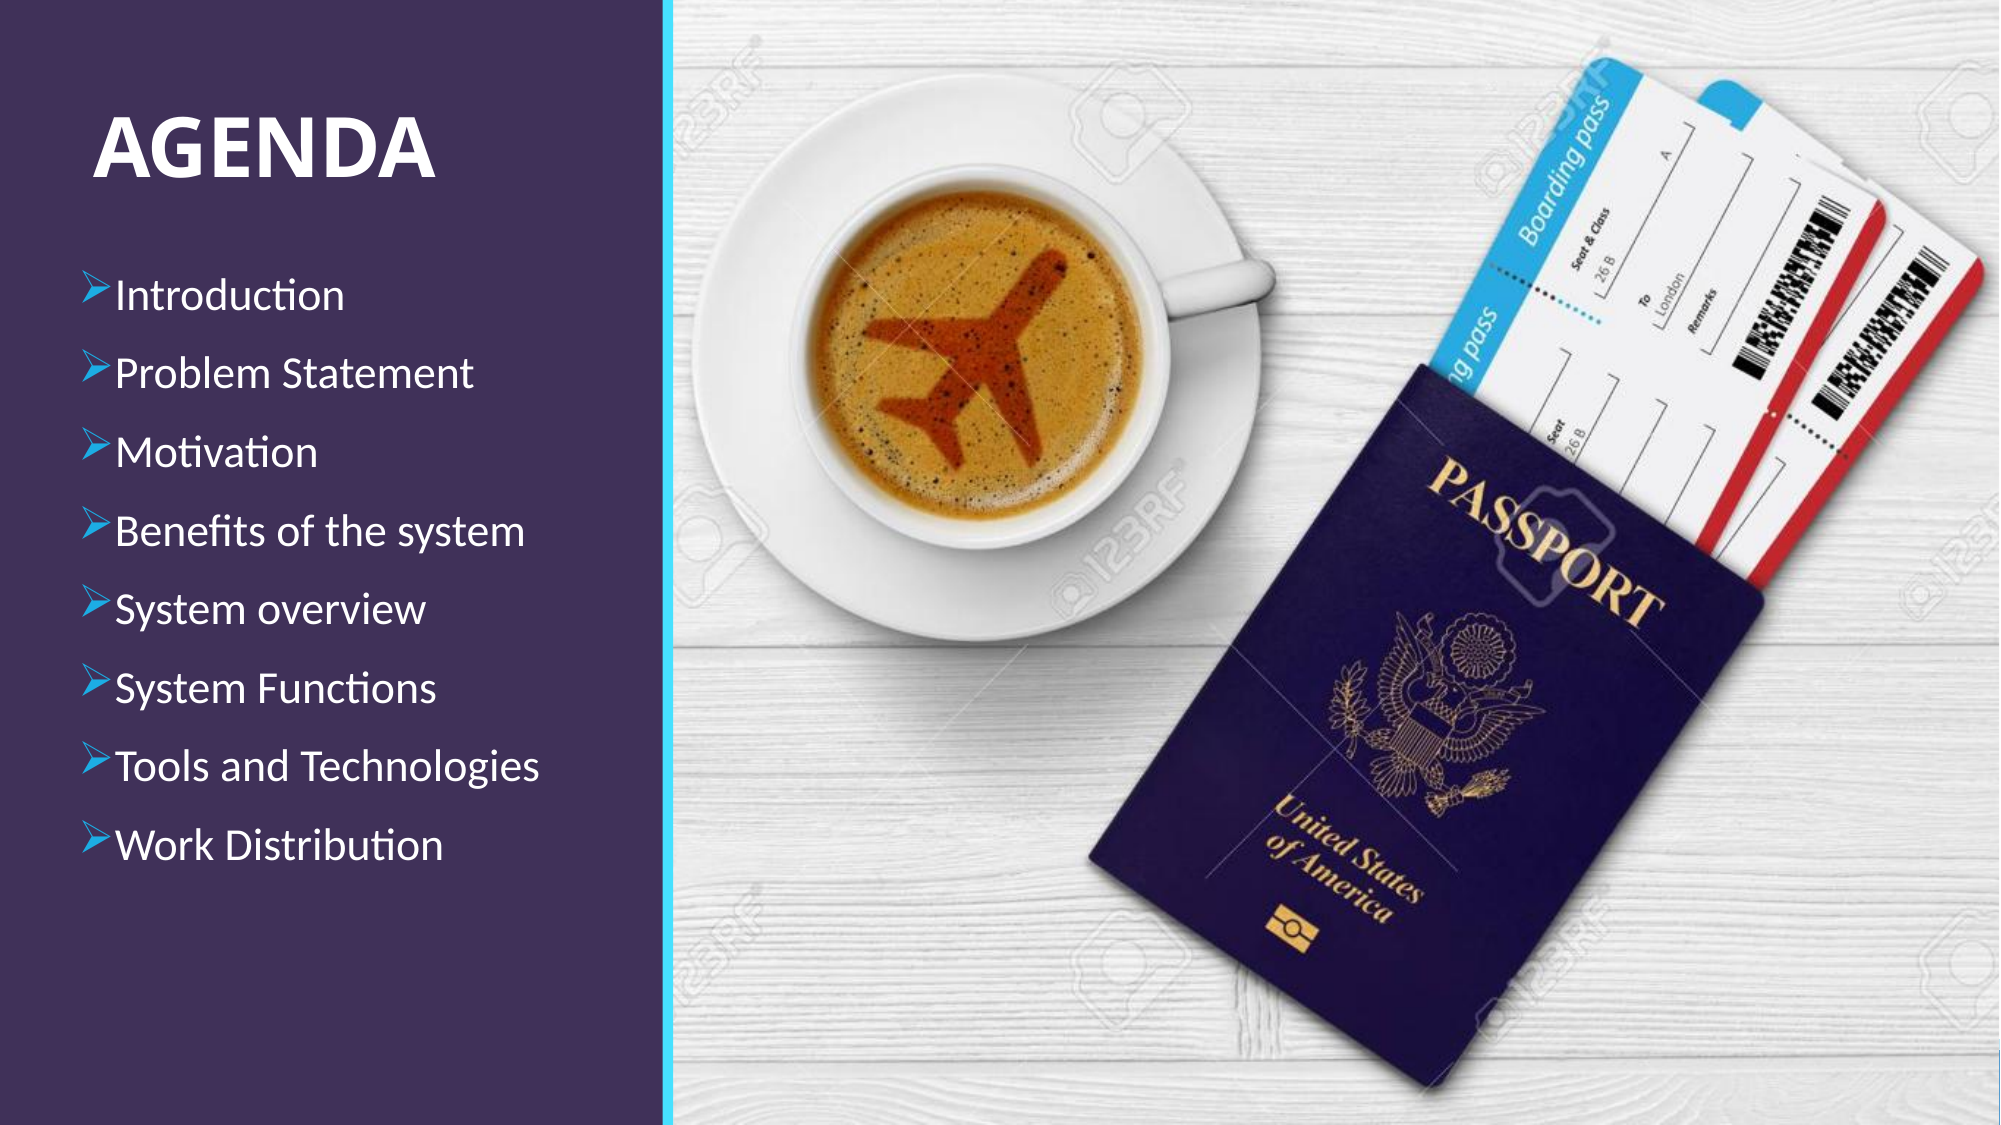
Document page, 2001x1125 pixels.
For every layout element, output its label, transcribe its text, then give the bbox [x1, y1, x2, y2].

text_box [661, 0, 667, 1125]
picture [667, 0, 2000, 1125]
text_box [0, 0, 661, 1125]
title AGENDA [78, 82, 585, 202]
list Introduction Problem Statement Motivation Benefits of the system System overview System Functions Tools and Technologies Work Distribution [78, 263, 585, 811]
